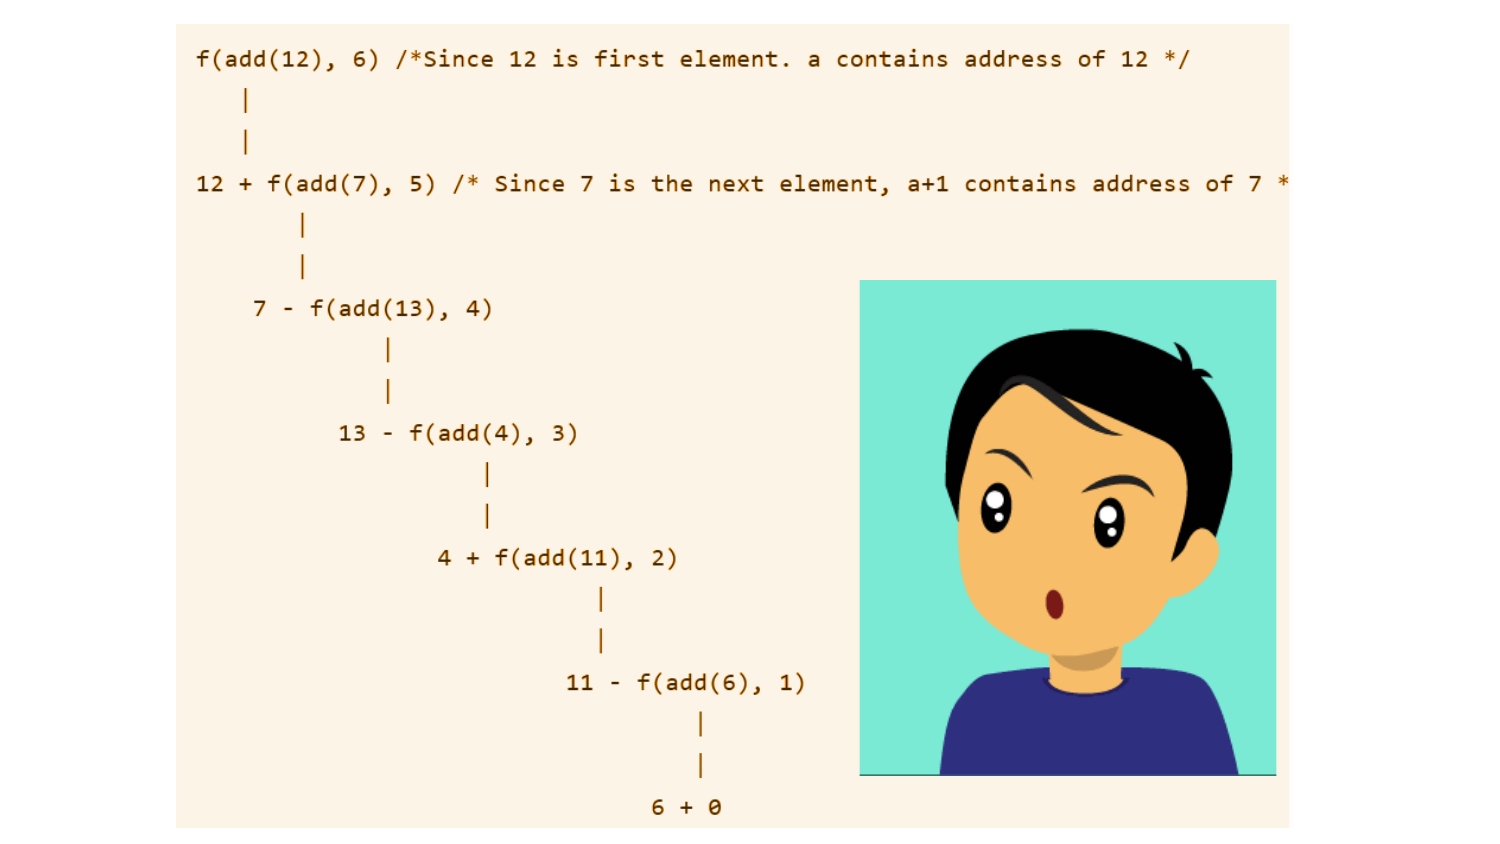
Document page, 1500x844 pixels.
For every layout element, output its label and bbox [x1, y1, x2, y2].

picture [176, 24, 1295, 829]
